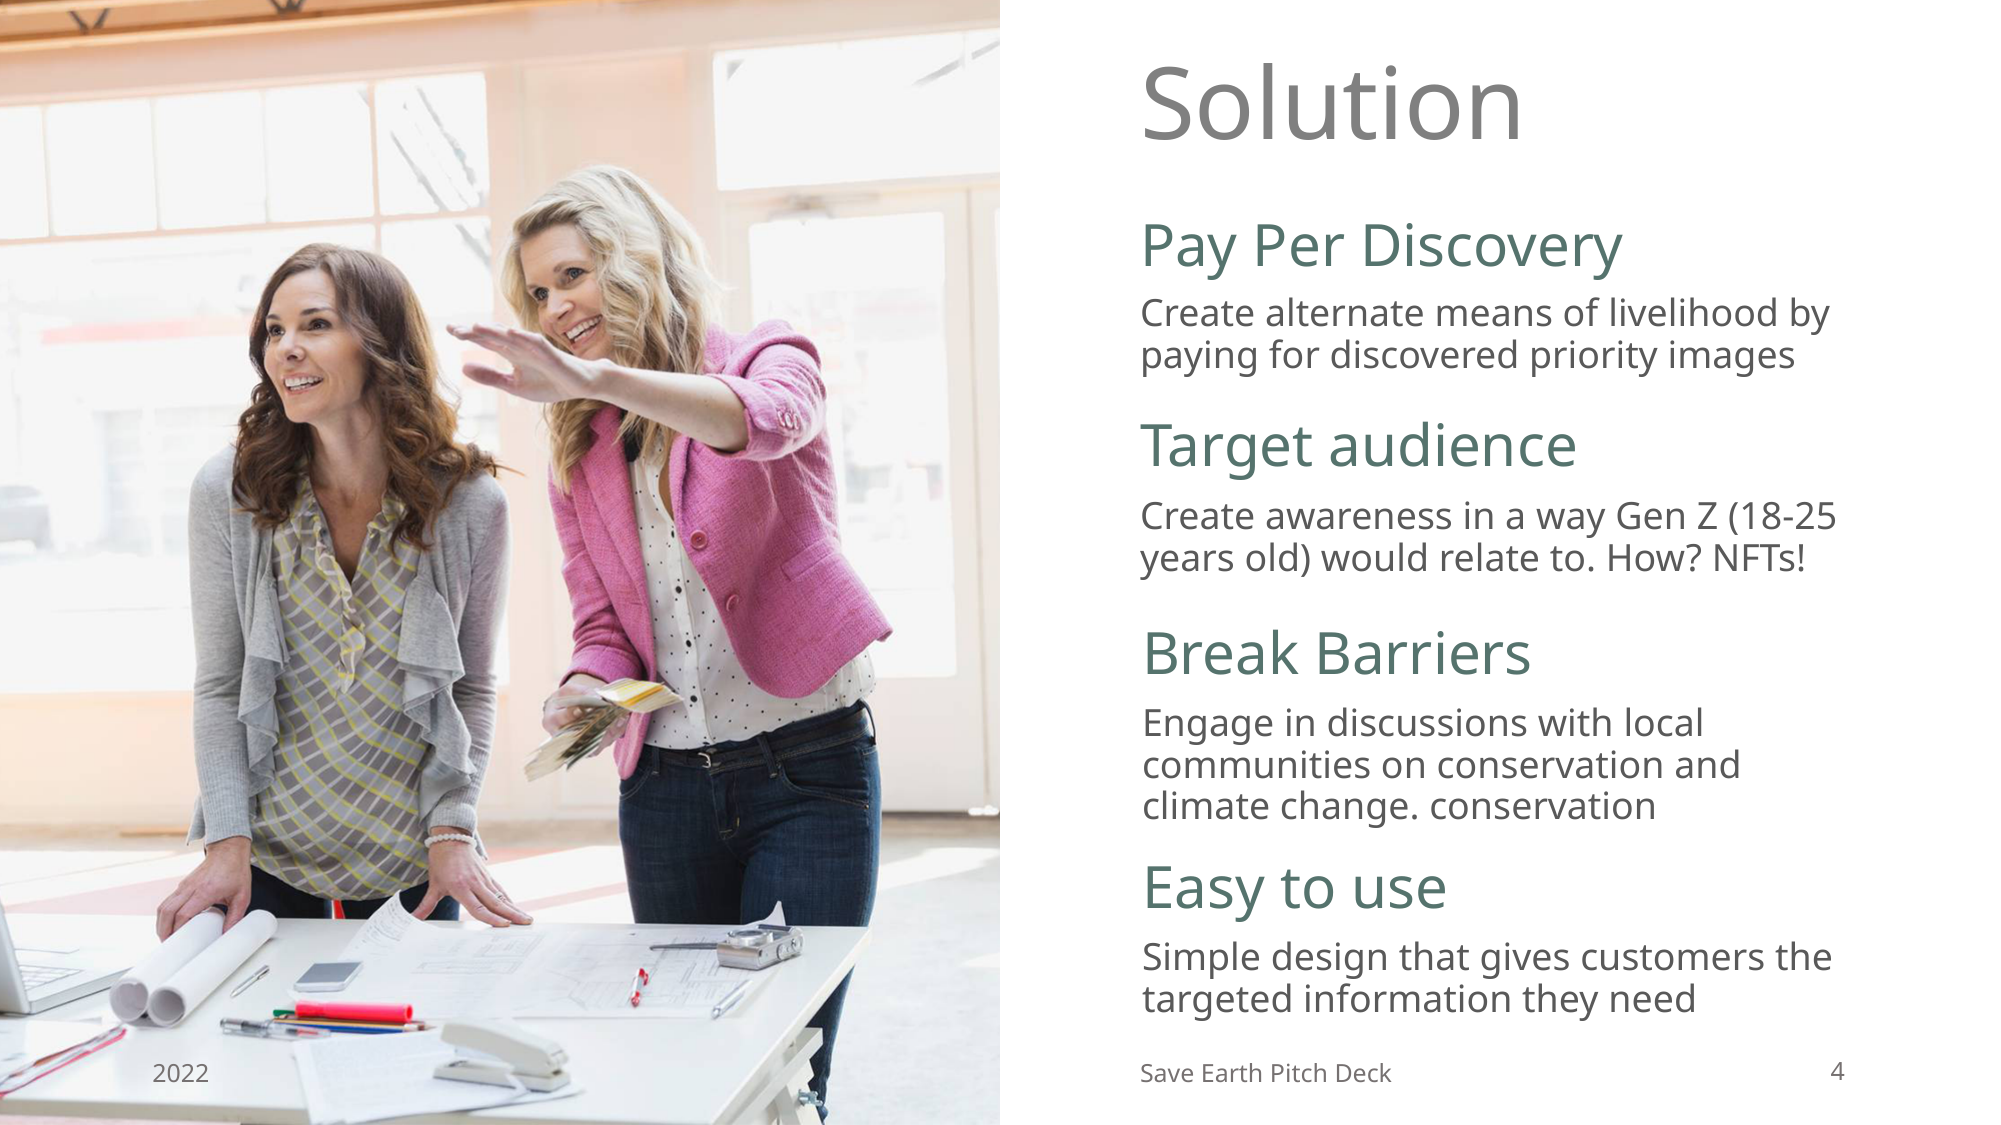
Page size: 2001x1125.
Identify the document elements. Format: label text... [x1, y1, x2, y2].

list Engage in discussions with local communities on conservation and climate change. conservation [1127, 694, 1877, 835]
list Create alternate means of livelihood by paying for discovered priority images [1125, 285, 1875, 372]
picture [0, 0, 1000, 1125]
slide_number 4 [1709, 1042, 1860, 1103]
footer Save Earth Pitch Deck [1125, 1042, 1691, 1103]
list Pay Per Discovery [1125, 209, 1770, 265]
list Easy to use [1127, 873, 1772, 929]
list Break Barriers [1127, 639, 1772, 694]
list Create awareness in a way Gen Z (18-25 years old) would relate to. How? NFTs! [1125, 487, 1875, 575]
list Simple design that gives customers the targeted information they need [1127, 929, 1877, 1017]
title Solution [1125, 36, 1880, 177]
list Target audience [1125, 430, 1770, 487]
